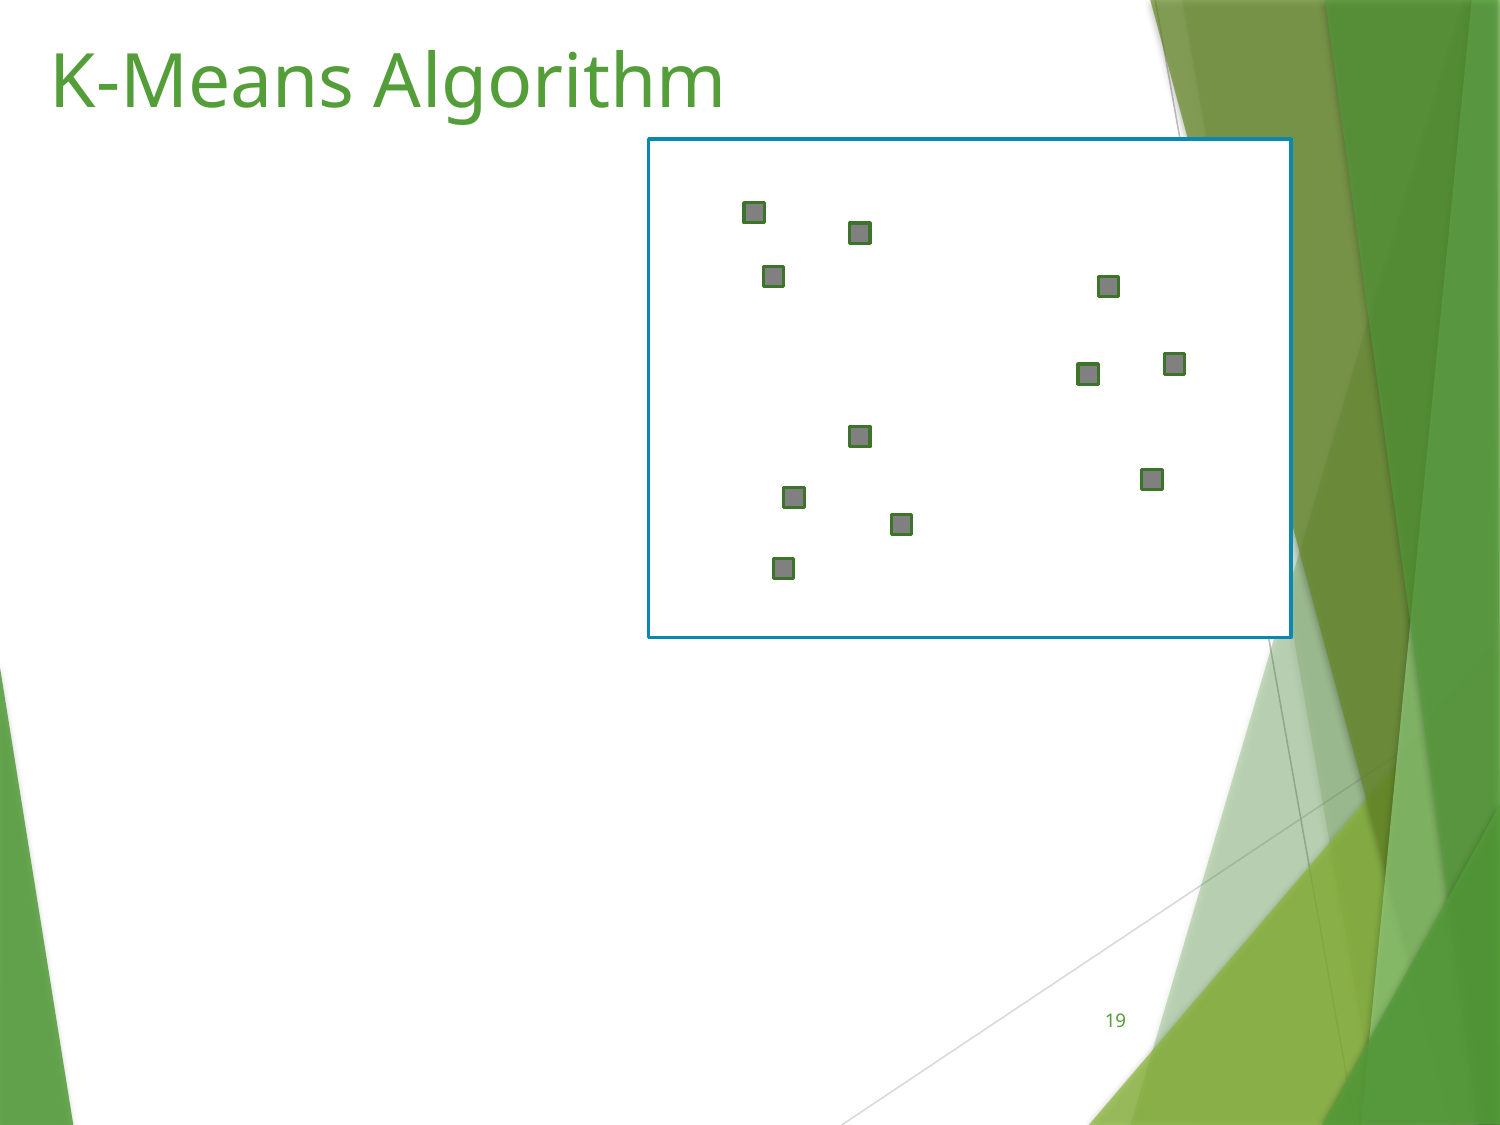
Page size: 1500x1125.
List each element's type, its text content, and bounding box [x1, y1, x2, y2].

text_box [782, 486, 806, 509]
text_box [848, 425, 872, 448]
title K-Means Algorithm [34, 24, 1076, 139]
text_box [1140, 468, 1164, 491]
text_box [647, 137, 1293, 639]
text_box [1097, 275, 1120, 298]
text_box [772, 557, 795, 580]
text_box [762, 265, 785, 288]
text_box [848, 221, 872, 245]
text_box [1076, 362, 1100, 386]
text_box [1163, 352, 1186, 376]
text_box [890, 513, 913, 536]
text_box [742, 201, 766, 224]
slide_number 19 [1057, 991, 1142, 1051]
